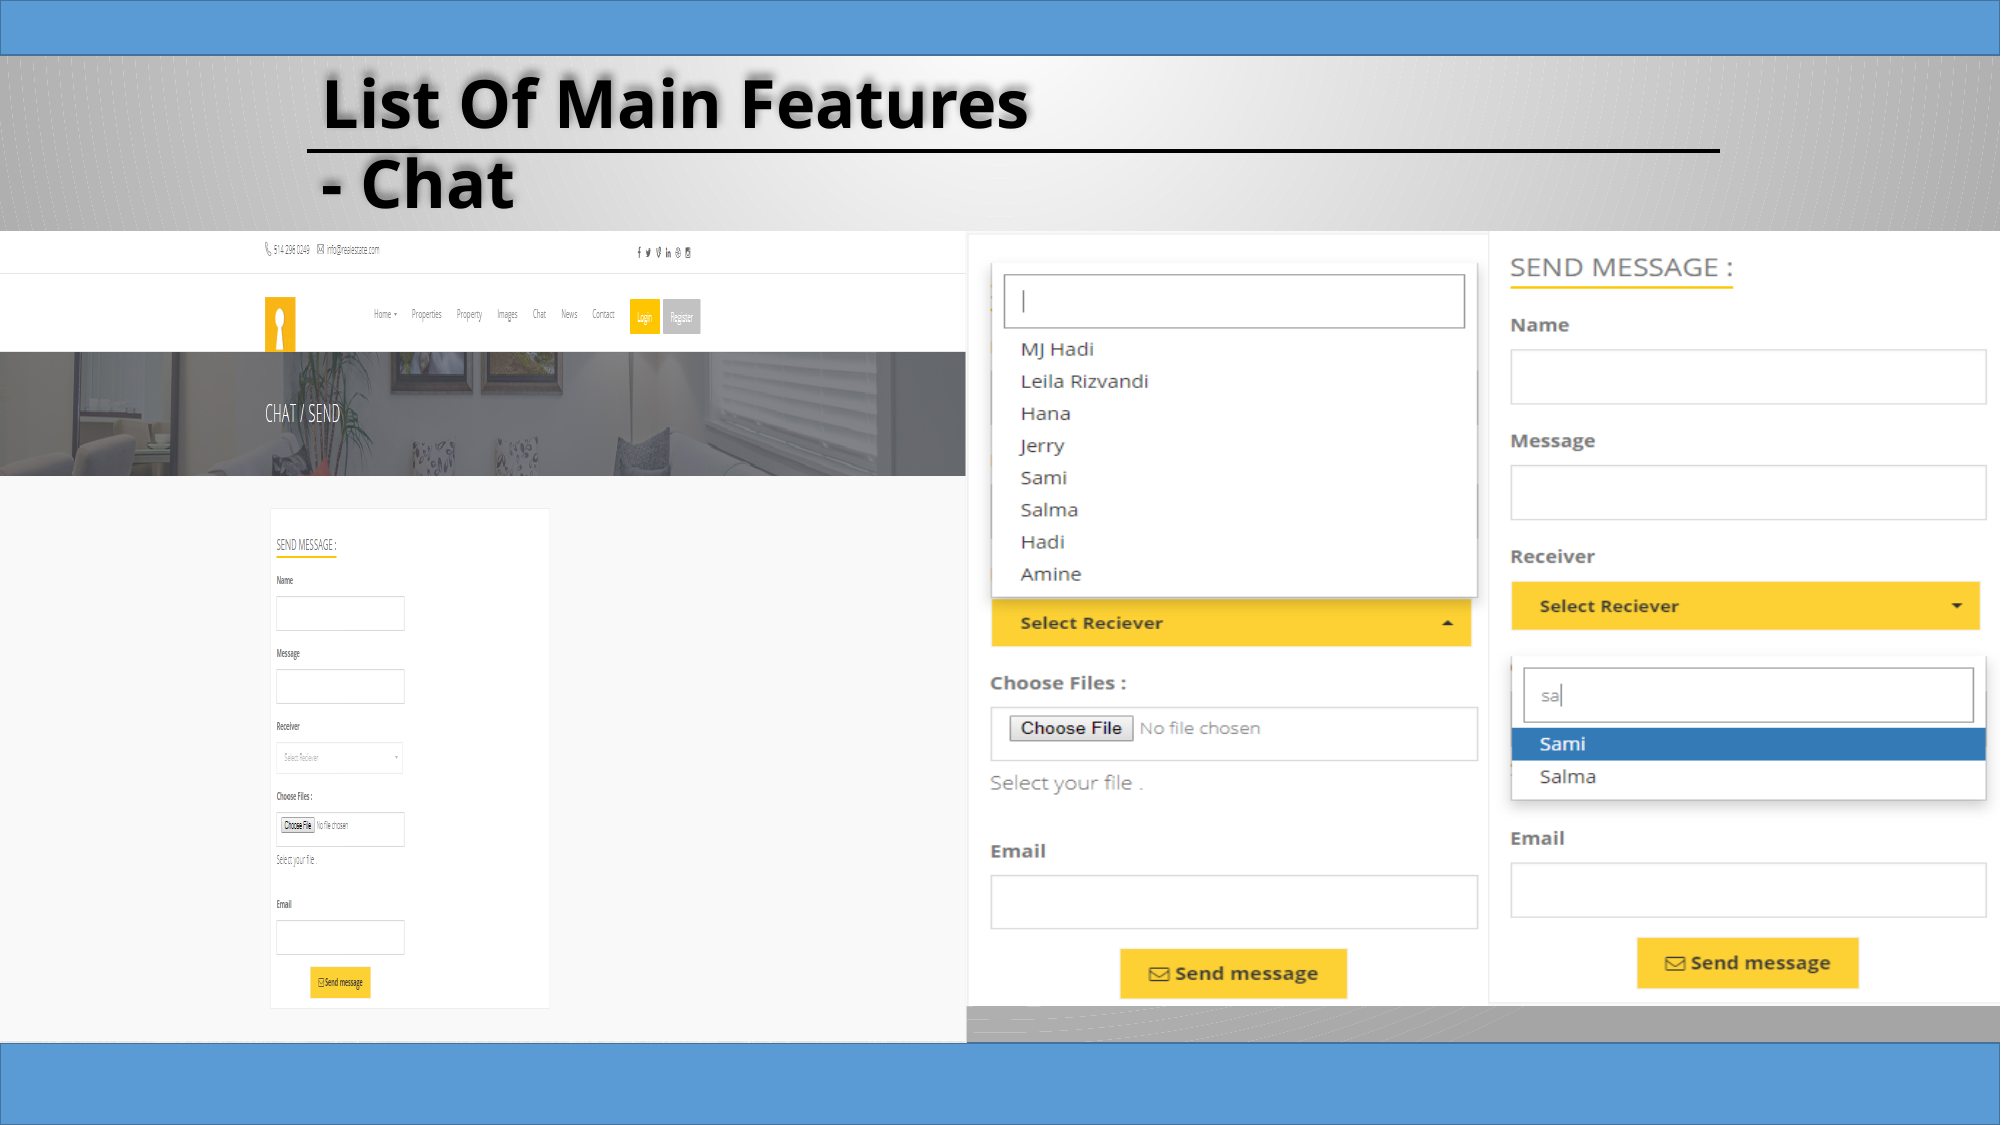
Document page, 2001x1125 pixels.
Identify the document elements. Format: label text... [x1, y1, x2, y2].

text_box [0, 0, 2000, 56]
text_box List Of Main Features - Chat [306, 56, 1994, 230]
picture [0, 231, 2000, 1043]
text_box [0, 1042, 2000, 1125]
